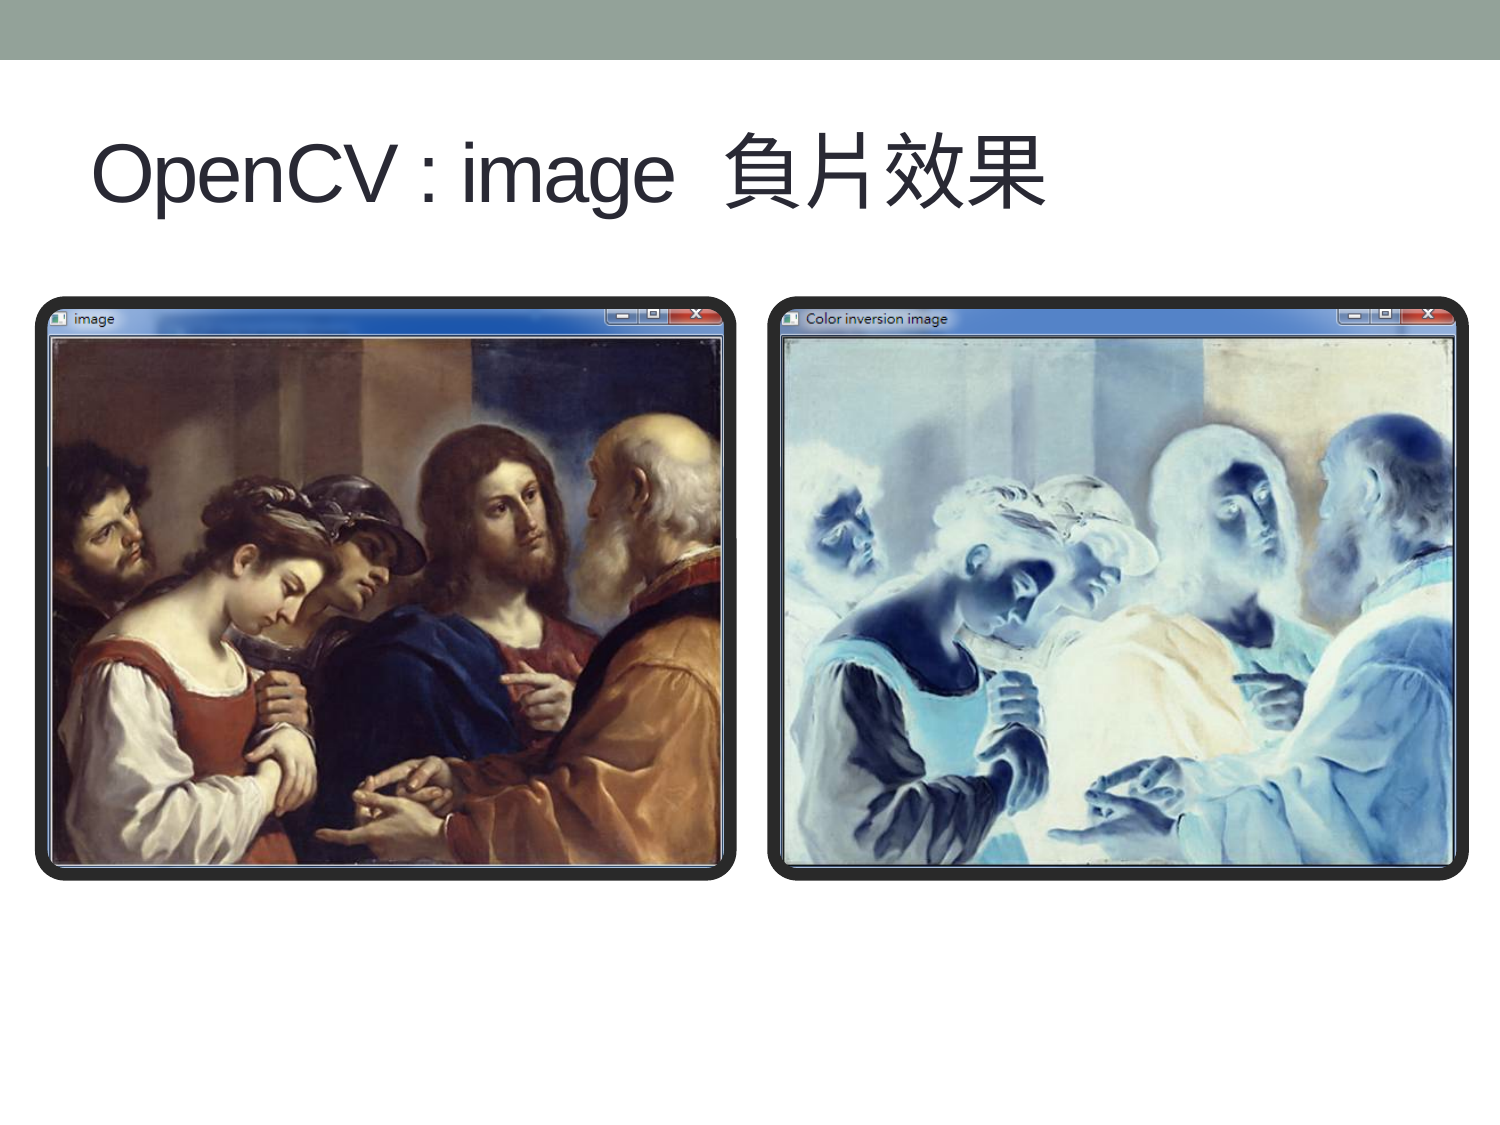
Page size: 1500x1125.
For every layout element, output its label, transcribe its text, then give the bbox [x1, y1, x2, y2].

picture [773, 302, 1463, 875]
picture [40, 302, 731, 875]
title OpenCV : image 負片效果 [75, 87, 1425, 250]
